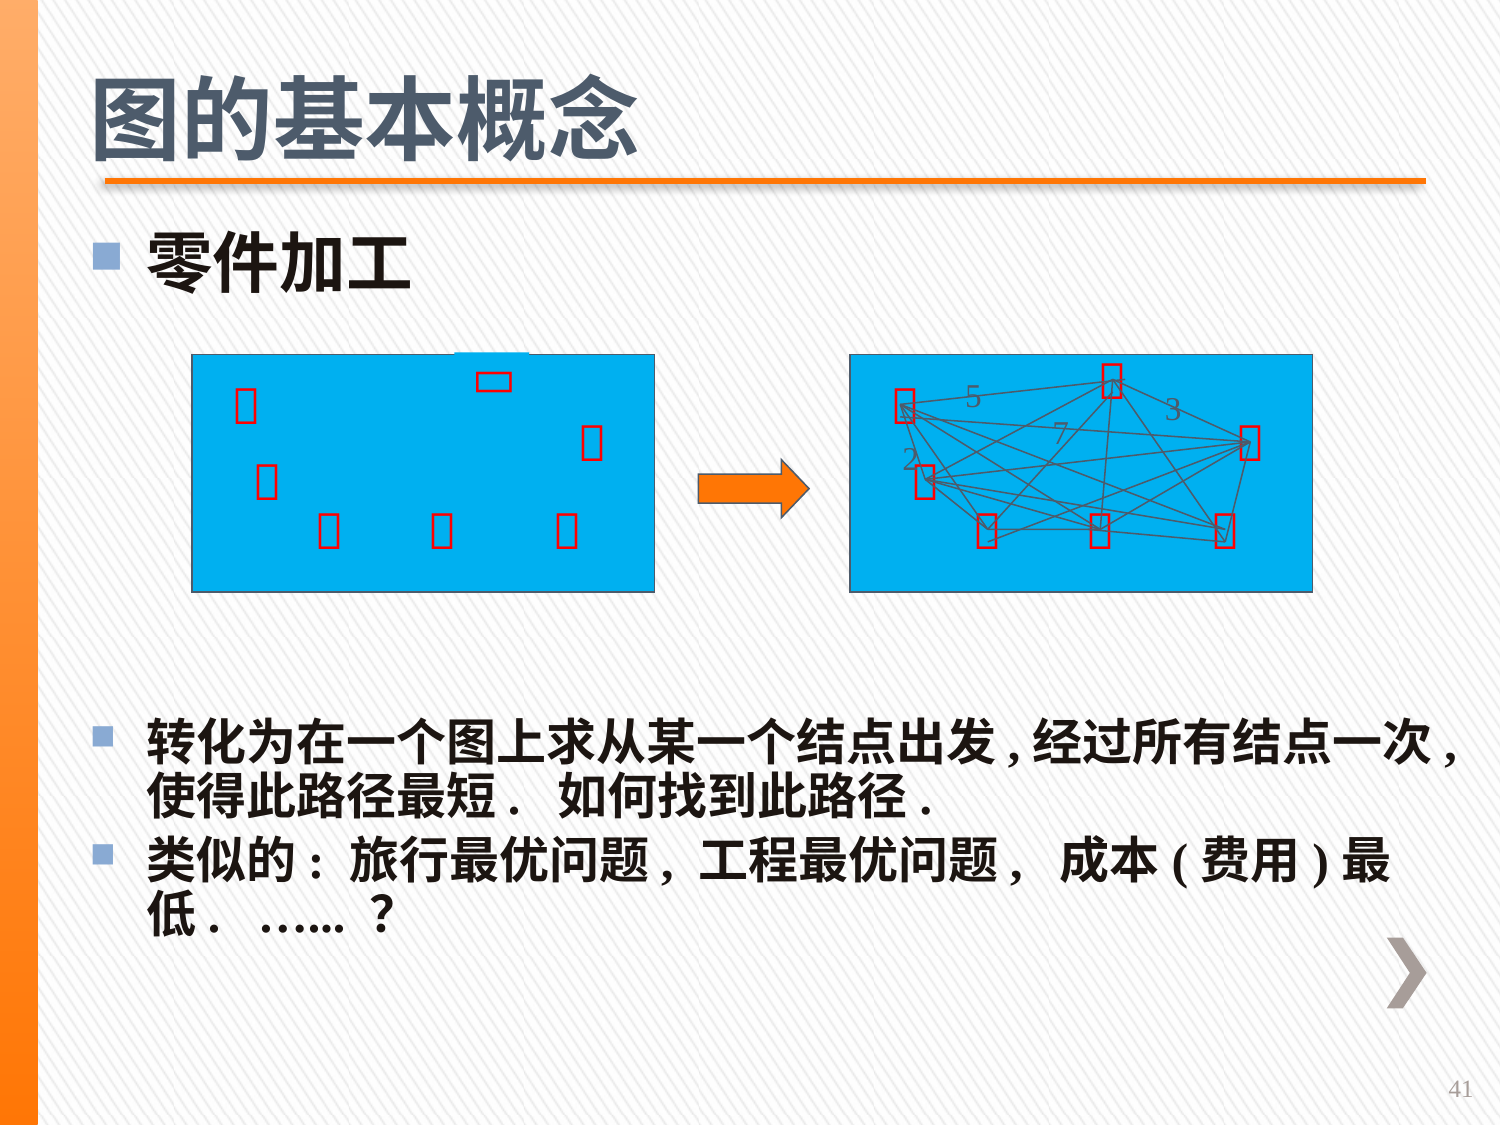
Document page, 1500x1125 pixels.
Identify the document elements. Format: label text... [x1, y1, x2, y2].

text_box 图的基本概念 [74, 54, 1425, 173]
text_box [849, 341, 1313, 593]
text_box [0, 281, 37, 285]
slide_number 41 [1433, 1057, 1497, 1117]
text_box 零件加工 转化为在一个图上求从某一个结点出发,经过所有结点一次, 使得此路径最短. 如何找到此路径. 类似的: 旅行最优问题, 工程最优问题, 成本(费用)最低. …... ？ [74, 222, 1474, 646]
text_box [698, 459, 810, 518]
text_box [191, 354, 655, 593]
